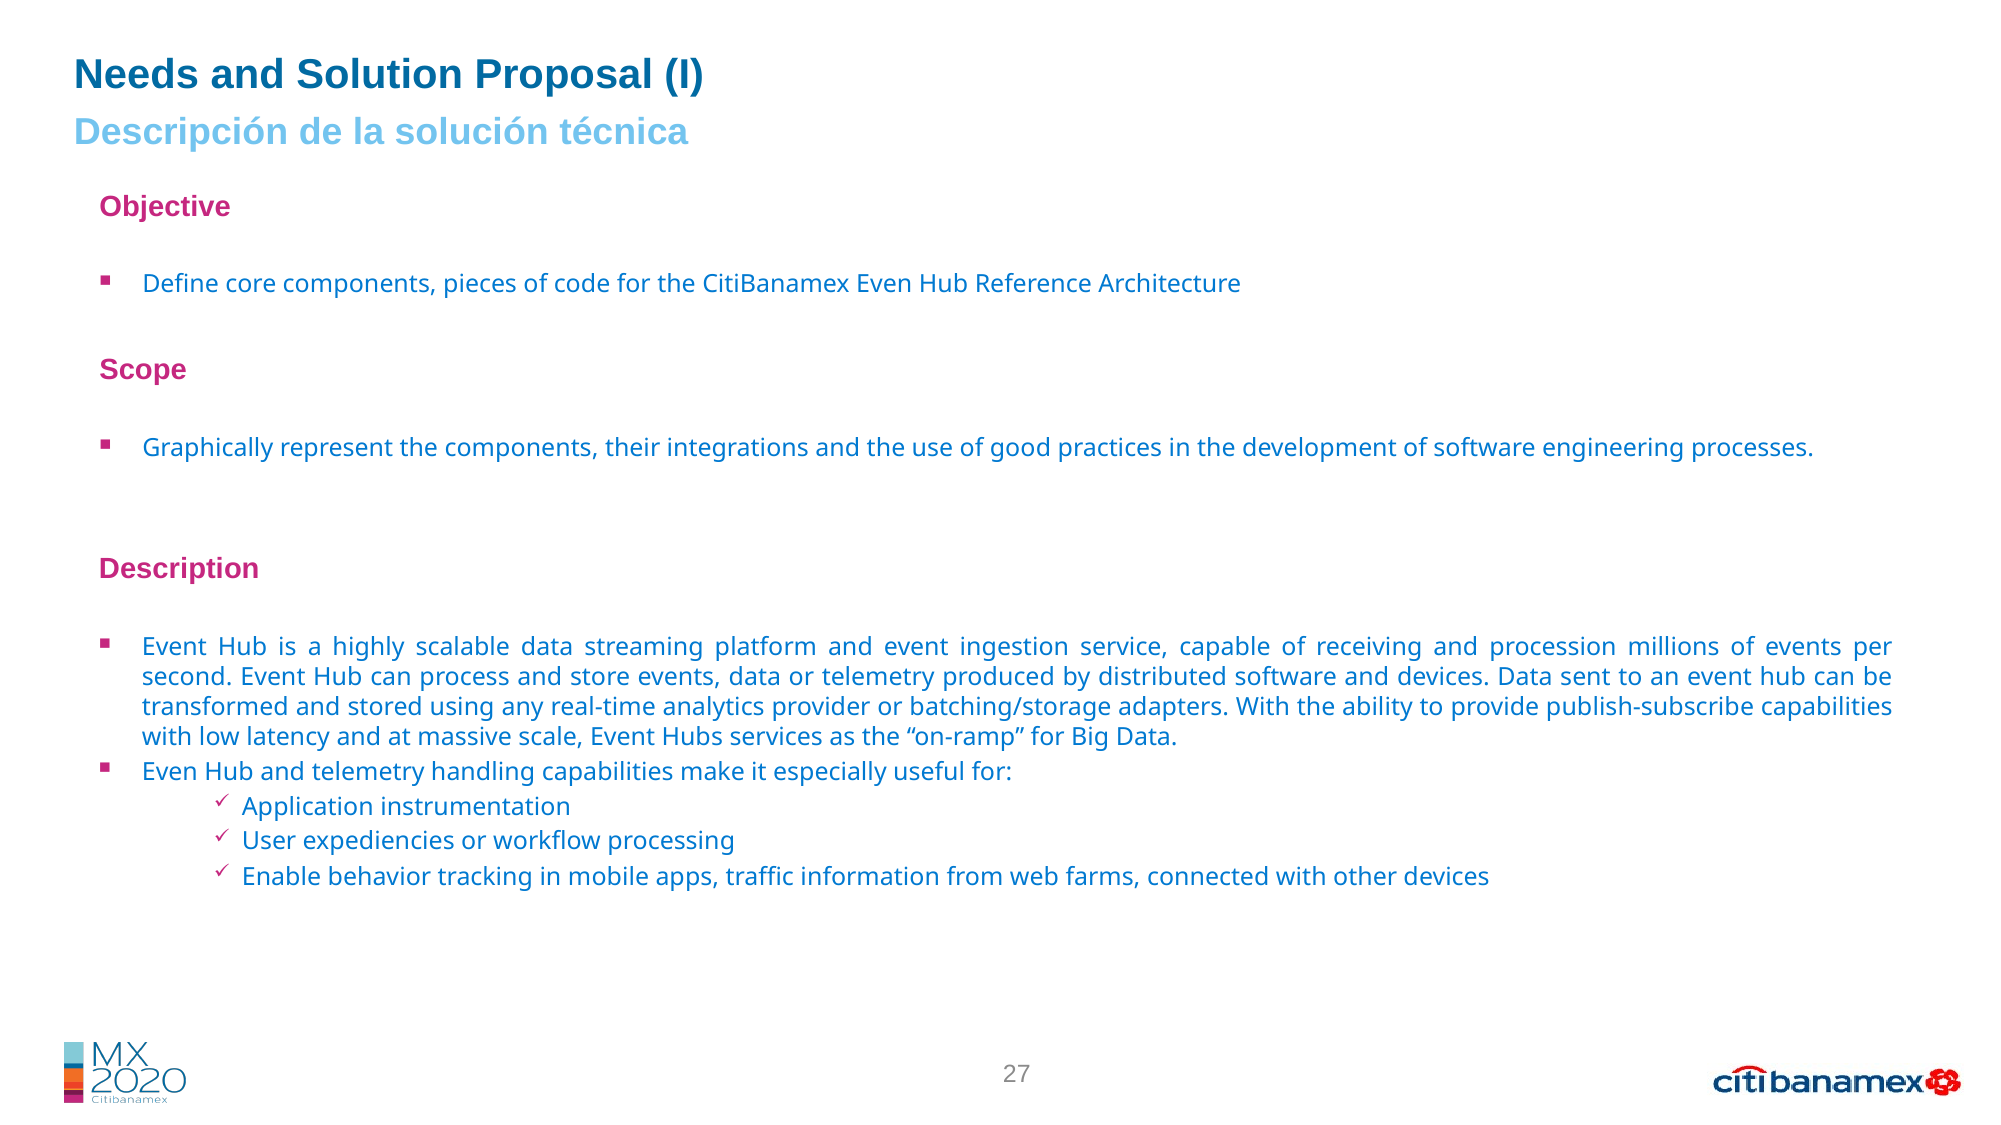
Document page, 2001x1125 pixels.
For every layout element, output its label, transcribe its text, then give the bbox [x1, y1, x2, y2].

text_box Description Event Hub is a highly scalable data streaming platform and event ingestion service, capable of receiving and procession millions of events per second. Event Hub can process and store events, data or telemetry produced by distributed software and devices. Data sent to an event hub can be transformed and stored using any real-time analytics provider or batching/storage adapters. With the ability to provide publish-subscribe capabilities with low latency and at massive scale, Event Hubs services as the “on-ramp” for Big Data. Even Hub and telemetry handling capabilities make it especially useful for: Application instrumentation User expediencies or workflow processing Enable behavior tracking in mobile apps, traffic information from web farms, connected with other devices [54, 542, 1911, 1019]
picture [64, 1042, 186, 1103]
picture [131, 1042, 144, 1050]
picture [97, 1042, 117, 1060]
text_box Scope Graphically represent the components, their integrations and the use of good practices in the development of software engineering processes. [55, 343, 1911, 540]
text_box Objective Define core components, pieces of code for the CitiBanamex Even Hub Reference Architecture [55, 179, 1911, 343]
picture [1707, 1063, 1964, 1097]
text_box Needs and Solution Proposal (I) [66, 38, 1311, 104]
text_box Descripción de la solución técnica [66, 100, 837, 160]
